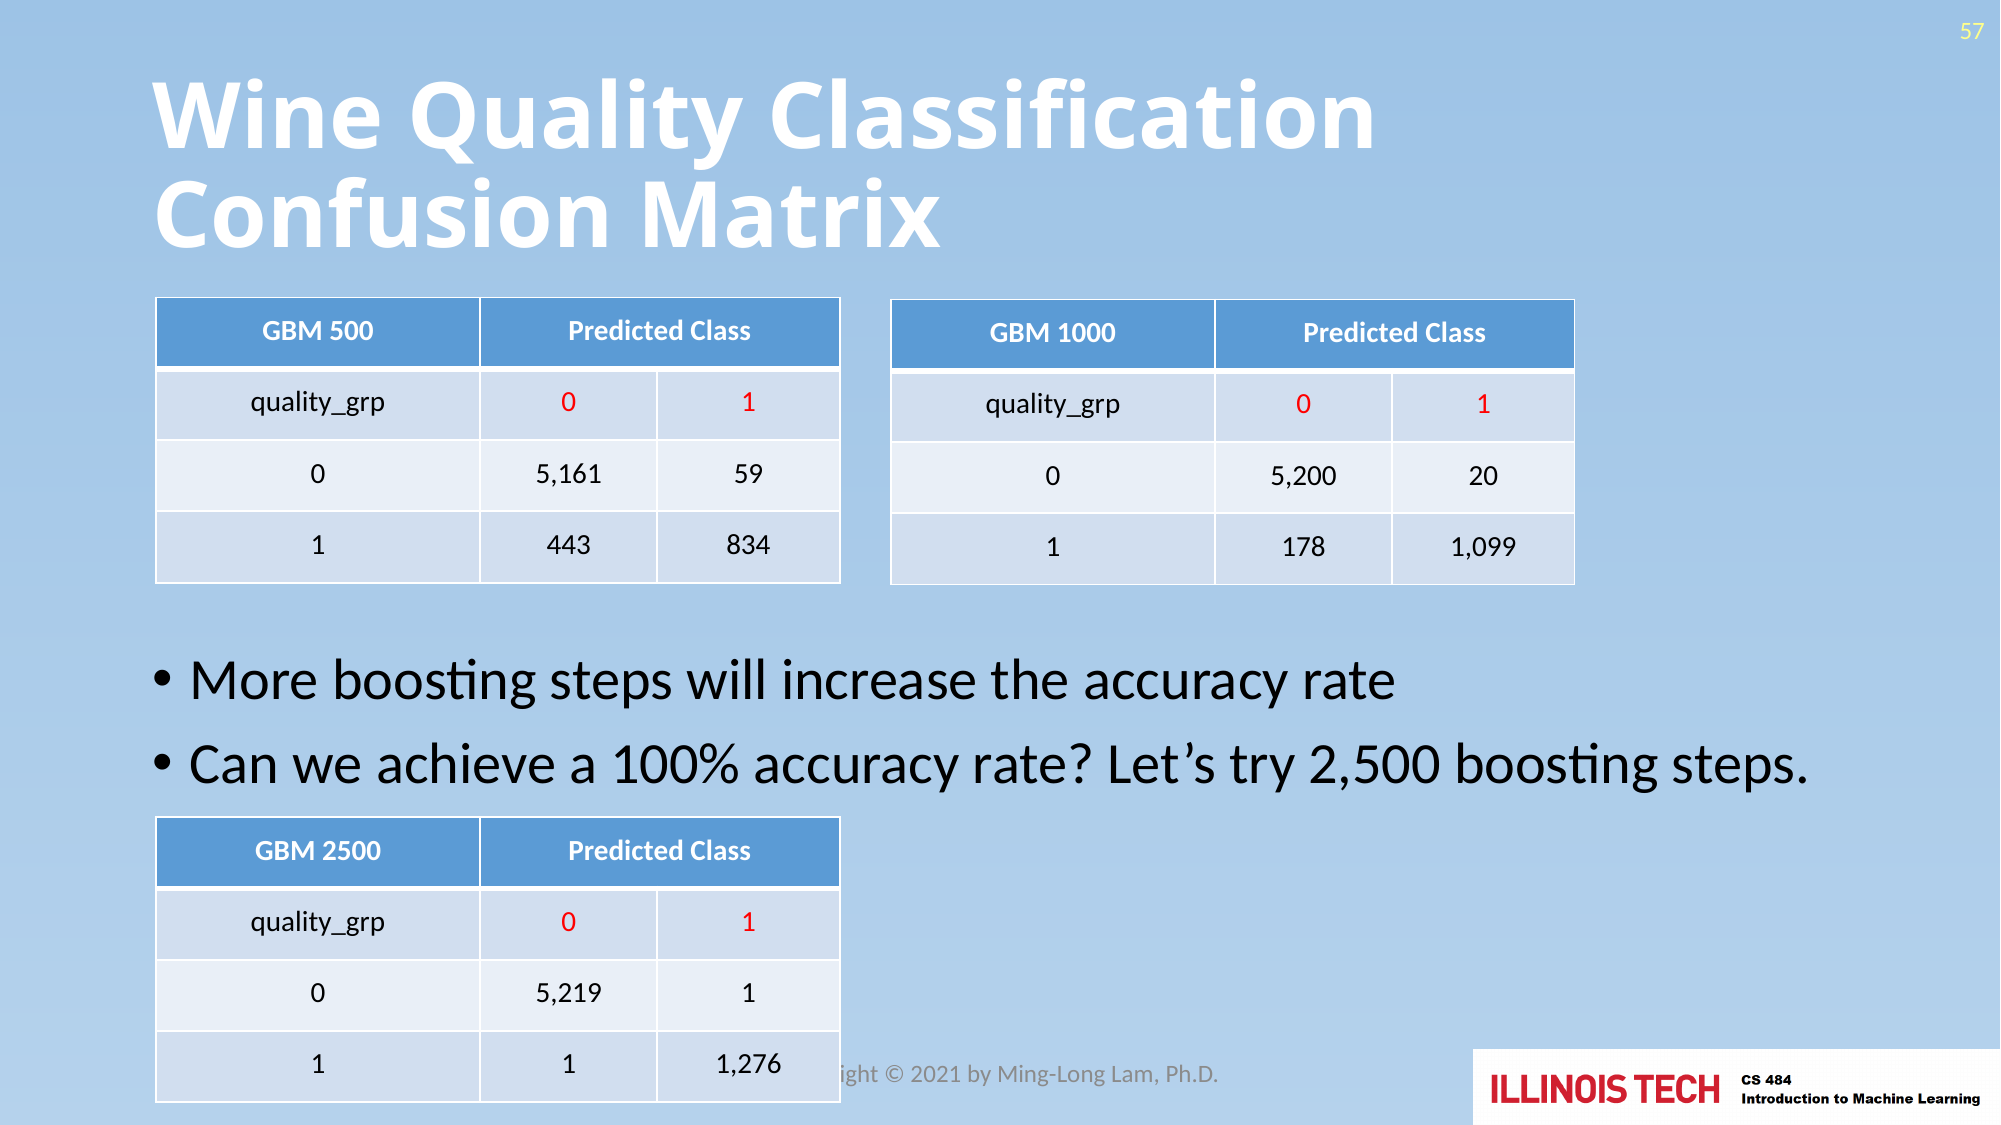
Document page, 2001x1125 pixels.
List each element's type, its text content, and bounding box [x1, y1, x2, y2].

table_cell 1,099 [1393, 514, 1574, 584]
title Wine Quality Classification Confusion Matrix [137, 59, 1863, 278]
table_cell 1 [892, 514, 1214, 584]
table_cell 1 [157, 1032, 479, 1101]
picture [1473, 1049, 2000, 1125]
table_cell 834 [658, 512, 839, 582]
table_cell quality_grp [157, 891, 479, 959]
table_cell 1 [157, 512, 479, 582]
table_cell 5,200 [1216, 443, 1391, 512]
table_header Predicted Class [481, 818, 839, 886]
table_cell 0 [1216, 374, 1391, 441]
table_cell 1,276 [658, 1032, 839, 1101]
table_header Predicted Class [481, 298, 839, 366]
table_cell 1 [658, 961, 839, 1030]
footer Copyright © 2021 by Ming-Long Lam, Ph.D. [662, 1042, 1338, 1103]
table_cell 59 [658, 441, 839, 510]
table_cell quality_grp [157, 372, 479, 439]
table_header GBM 2500 [157, 818, 479, 886]
table_cell 20 [1393, 443, 1574, 512]
table_cell 5,161 [481, 441, 656, 510]
slide_number 57 [1550, 0, 2000, 60]
table_header Predicted Class [1216, 300, 1574, 368]
table_cell 1 [1393, 374, 1574, 441]
table_cell 5,219 [481, 961, 656, 1030]
list More boosting steps will increase the accuracy rate Can we achieve a 100% accuracy rate? Let’s try 2,500 boosting steps. [137, 299, 1863, 1014]
table_header GBM 500 [157, 298, 479, 366]
table_cell quality_grp [892, 374, 1214, 441]
table_cell 0 [157, 441, 479, 510]
table_cell 1 [481, 1032, 656, 1101]
table_cell 1 [658, 891, 839, 959]
table_cell 0 [157, 961, 479, 1030]
table_cell 0 [892, 443, 1214, 512]
table_cell 1 [658, 372, 839, 439]
table_cell 443 [481, 512, 656, 582]
table_cell 178 [1216, 514, 1391, 584]
table_cell 0 [481, 891, 656, 959]
table_header GBM 1000 [892, 300, 1214, 368]
table_cell 0 [481, 372, 656, 439]
